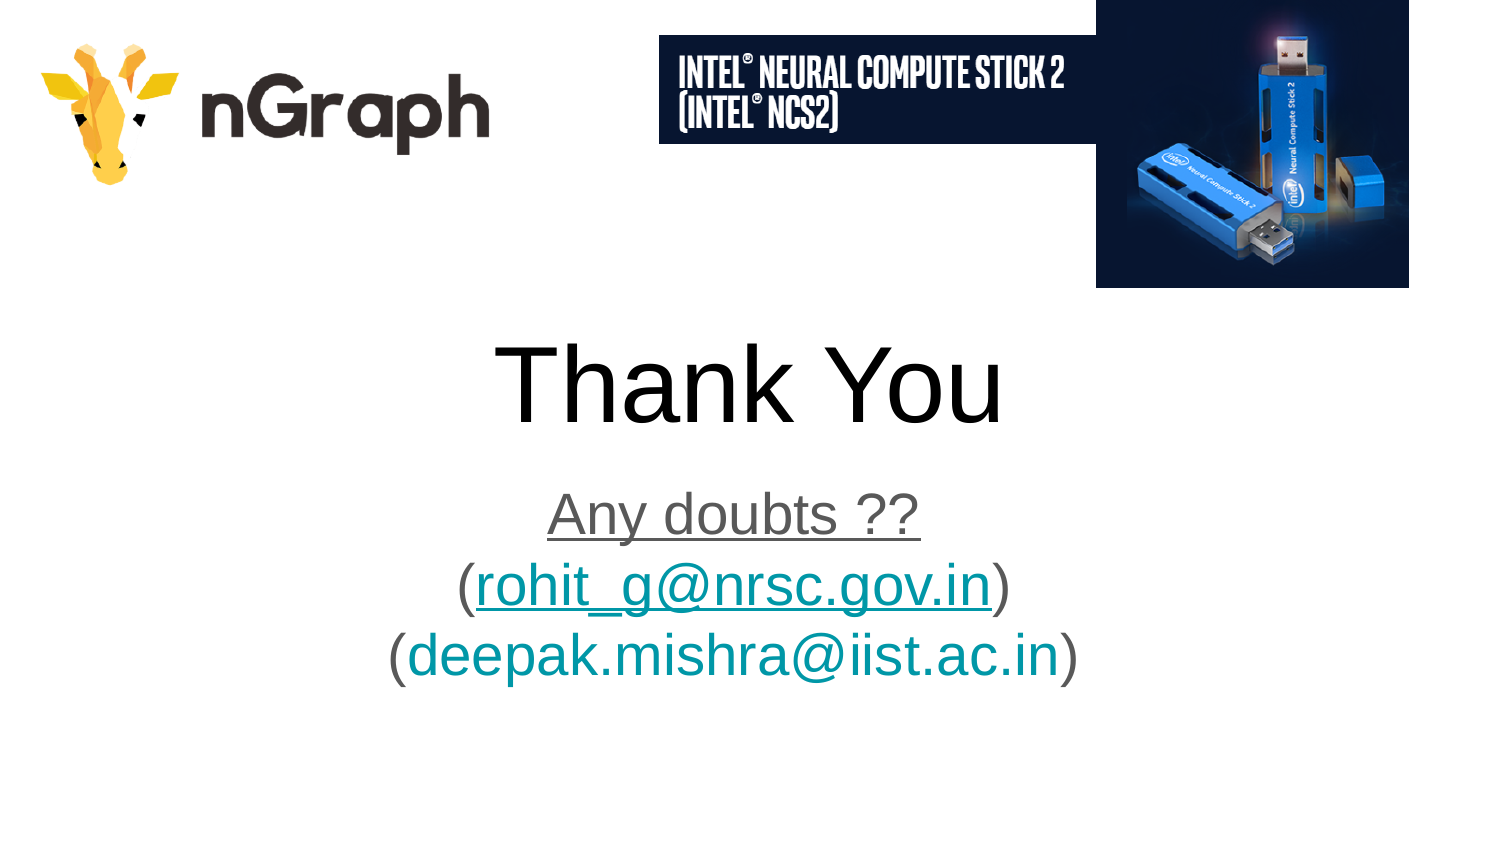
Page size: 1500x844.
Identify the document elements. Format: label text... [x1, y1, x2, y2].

picture [659, 0, 1409, 288]
text_box Thank You [51, 122, 1449, 459]
picture [0, 27, 555, 226]
text_box Any doubts ?? (rohit_g@nrsc.gov.in) (deepak.mishra@iist.ac.in) [41, 461, 1427, 708]
